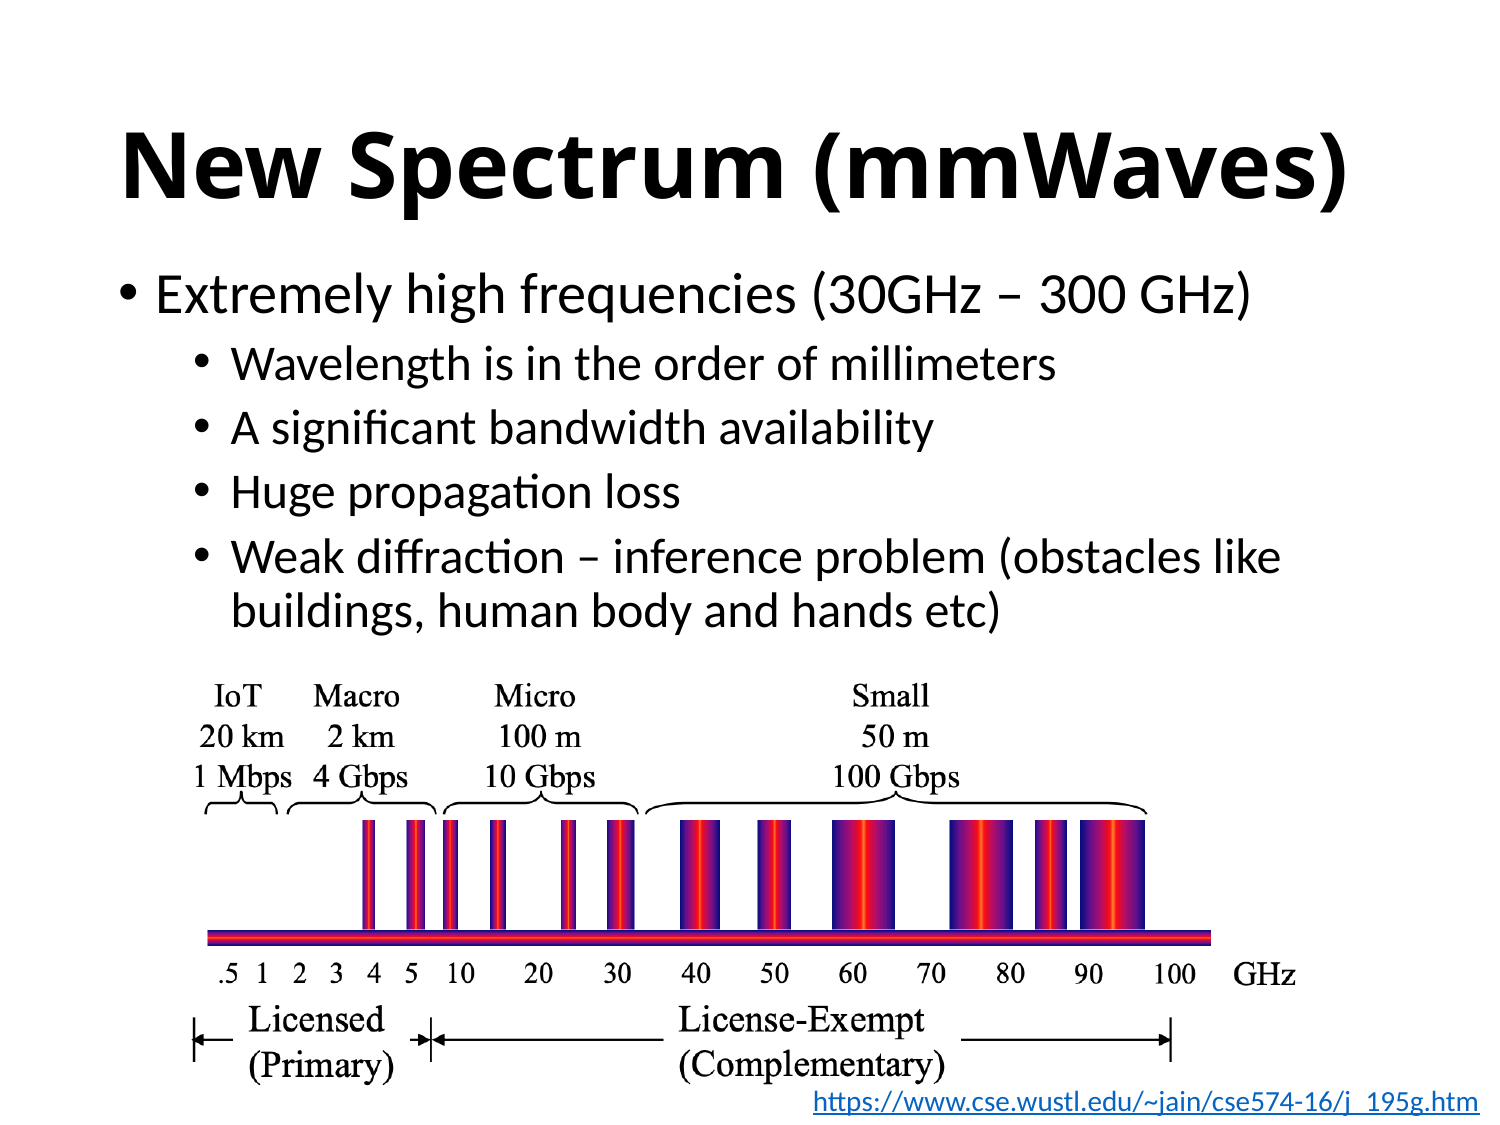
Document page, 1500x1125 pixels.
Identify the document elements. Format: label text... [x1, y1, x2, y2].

text_box https://www.cse.wustl.edu/~jain/cse574-16/j_195g.htm [792, 1074, 1500, 1125]
list Extremely high frequencies (30GHz – 300 GHz) Wavelength is in the order of millimeters A significant bandwidth availability Huge propagation loss Weak diffraction – inference problem (obstacles like buildings, human body and hands etc) [103, 255, 1397, 970]
title New Spectrum (mmWaves) [103, 59, 1397, 255]
picture [171, 663, 1329, 1115]
